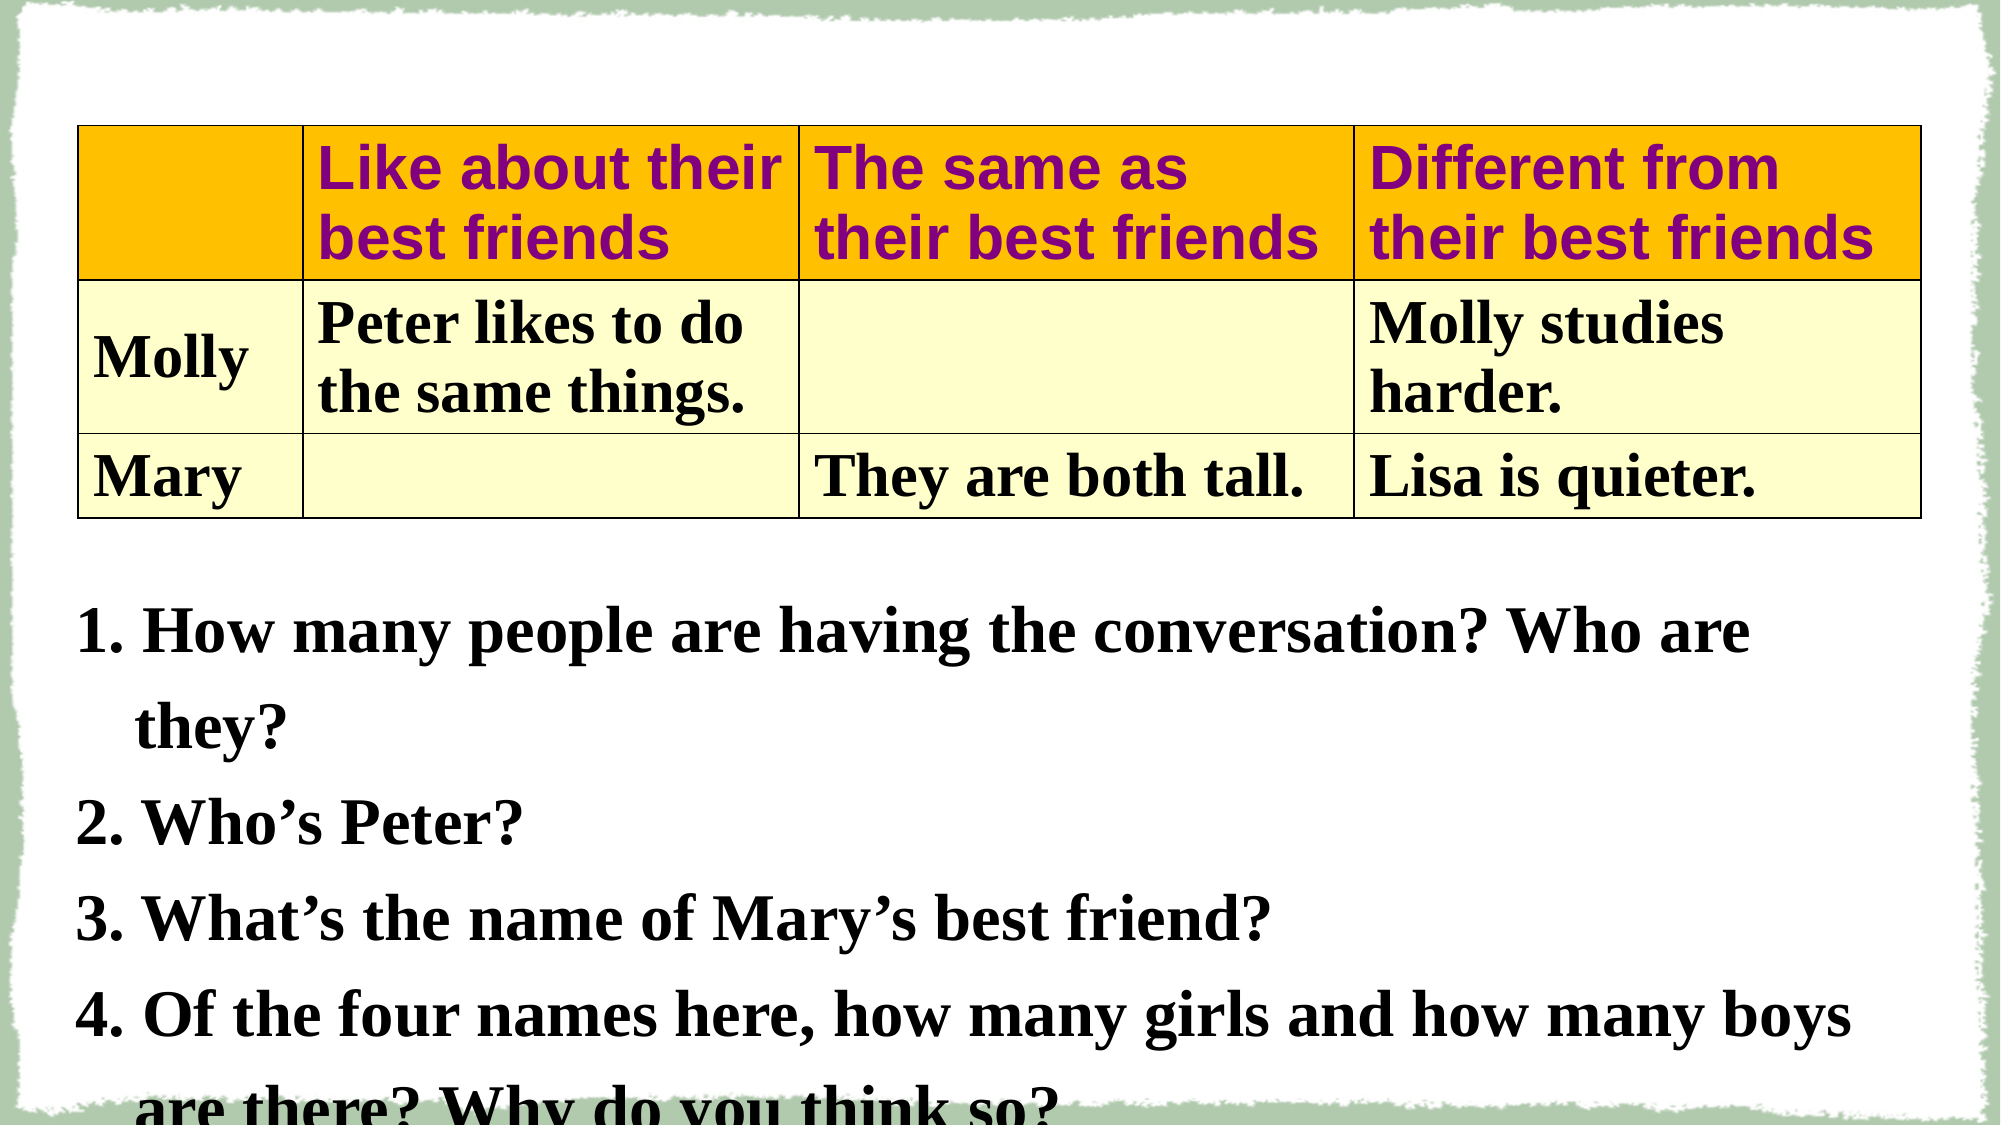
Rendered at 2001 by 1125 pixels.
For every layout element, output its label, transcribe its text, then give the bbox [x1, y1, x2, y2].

table_cell Mary [79, 434, 302, 517]
table_cell They are both tall. [800, 434, 1353, 517]
table_header Different from their best friends [1355, 126, 1920, 279]
table_cell [304, 434, 798, 517]
table_cell [800, 281, 1353, 433]
table_cell Molly [79, 281, 302, 433]
table_cell Lisa is quieter. [1355, 434, 1920, 517]
table_header The same as their best friends [800, 126, 1353, 279]
text_box 1. How many people are having the conversation? Who are they? 2. Who’s Peter? 3. What’s the name of Mary’s best friend? 4. Of the four names here, how many girls and how many boys are there? Why do you think so? [60, 562, 1922, 1125]
table_cell Peter likes to do the same things. [304, 281, 798, 433]
table_header Like about their best friends [304, 126, 798, 279]
table_header [79, 126, 302, 279]
picture [0, 0, 2001, 1125]
table_cell Molly studies harder. [1355, 281, 1920, 433]
